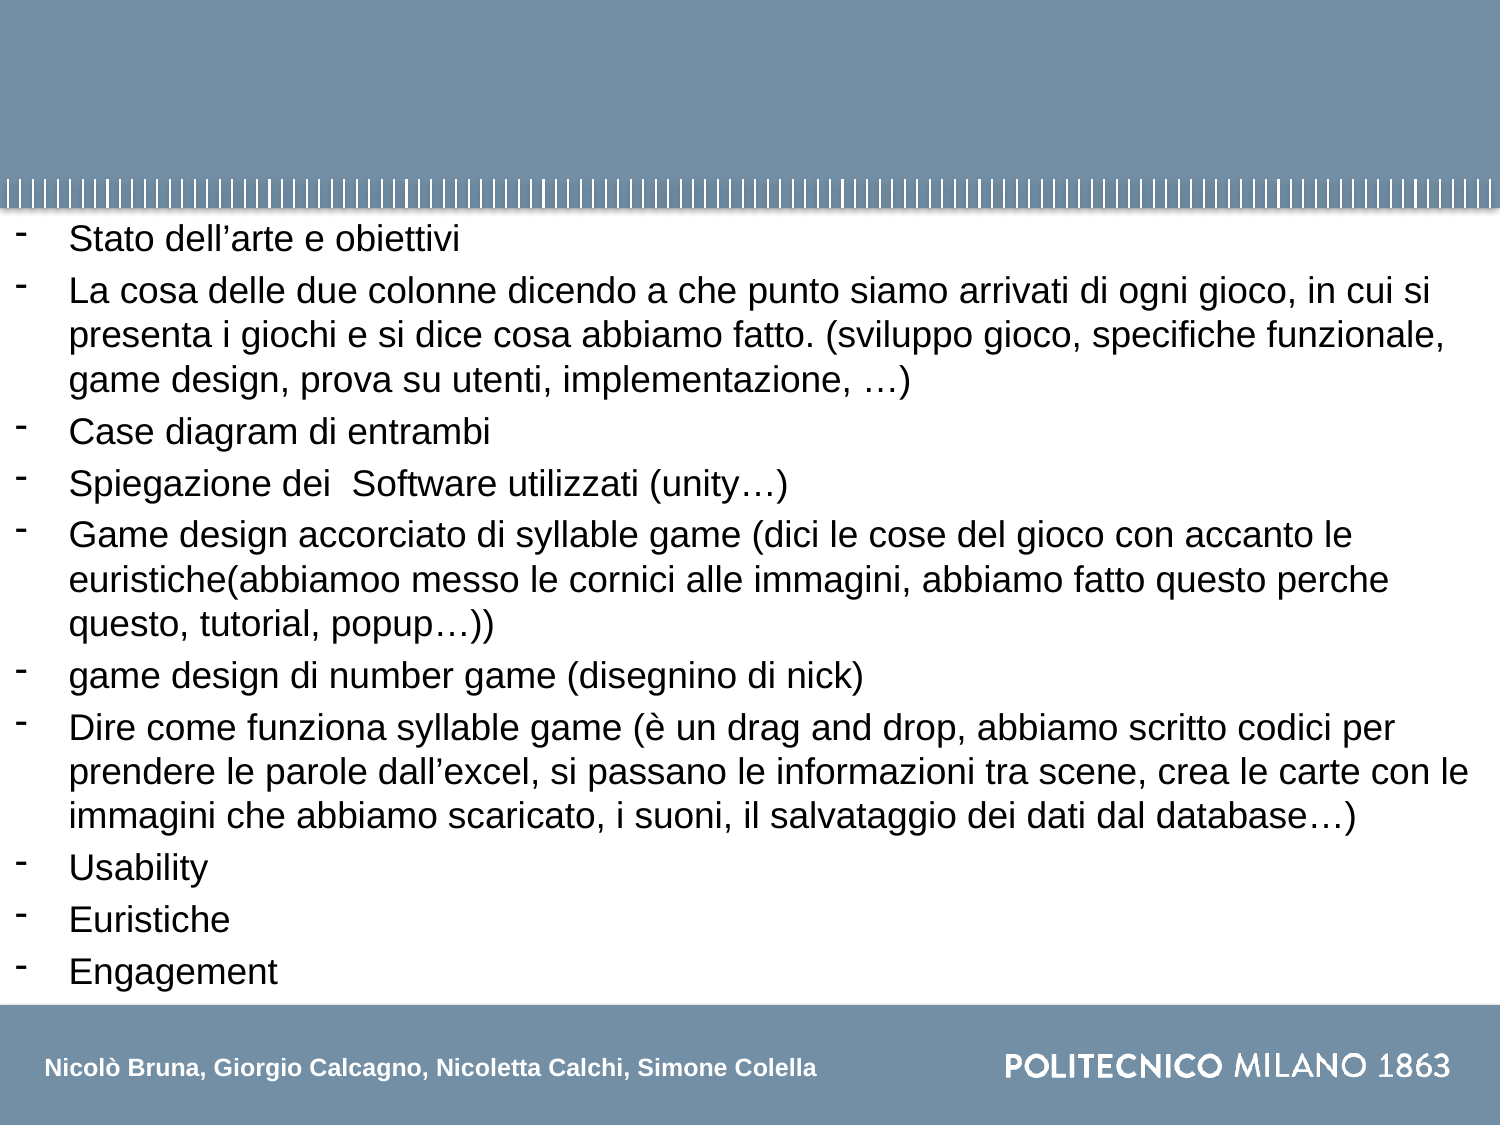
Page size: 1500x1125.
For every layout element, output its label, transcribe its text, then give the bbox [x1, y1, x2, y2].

list Stato dell’arte e obiettivi La cosa delle due colonne dicendo a che punto siamo arrivati di ogni gioco, in cui si presenta i giochi e si dice cosa abbiamo fatto. (sviluppo gioco, specifiche funzionale, game design, prova su utenti, implementazione, …) Case diagram di entrambi Spiegazione dei Software utilizzati (unity…) Game design accorciato di syllable game (dici le cose del gioco con accanto le euristiche(abbiamoo messo le cornici alle immagini, abbiamo fatto questo perche questo, tutorial, popup…)) game design di number game (disegnino di nick) Dire come funziona syllable game (è un drag and drop, abbiamo scritto codici per prendere le parole dall’excel, si passano le informazioni tra scene, crea le carte con le immagini che abbiamo scaricato, i suoni, il salvataggio dei dati dal database…) Usability Euristiche Engagement [0, 207, 1500, 1007]
picture [999, 1041, 1456, 1089]
